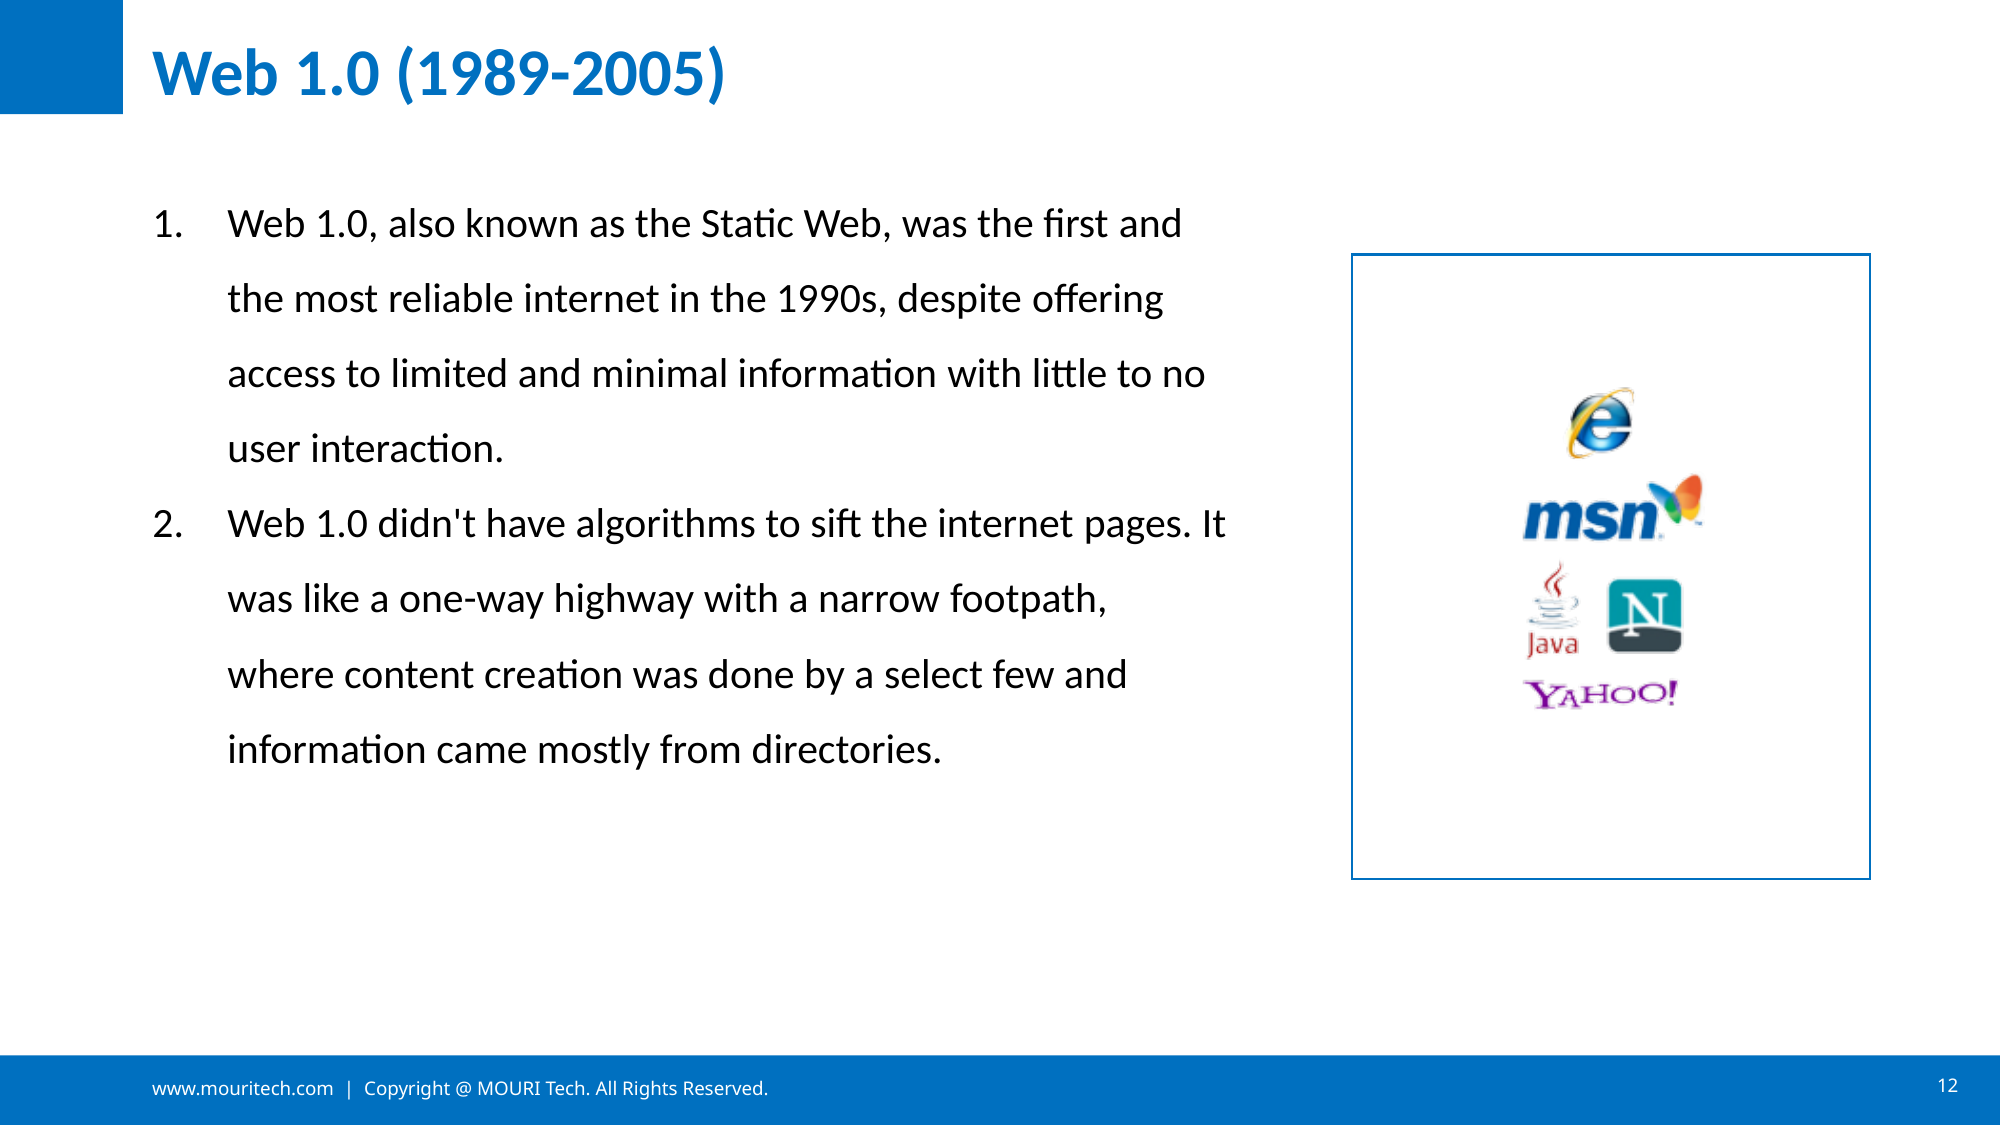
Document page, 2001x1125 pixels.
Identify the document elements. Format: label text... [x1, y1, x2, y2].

title Web 1.0 (1989-2005) [137, 7, 1921, 141]
text_box [1351, 253, 1871, 880]
list Web 1.0, also known as the Static Web, was the first and the most reliable internet in the 1990s, despite offering access to limited and minimal information with little to no user interaction. Web 1.0 didn't have algorithms to sift the internet pages. It was like a one-way highway with a narrow footpath, where content creation was done by a select few and information came mostly from directories. [137, 163, 1253, 1014]
picture [1377, 331, 1845, 766]
